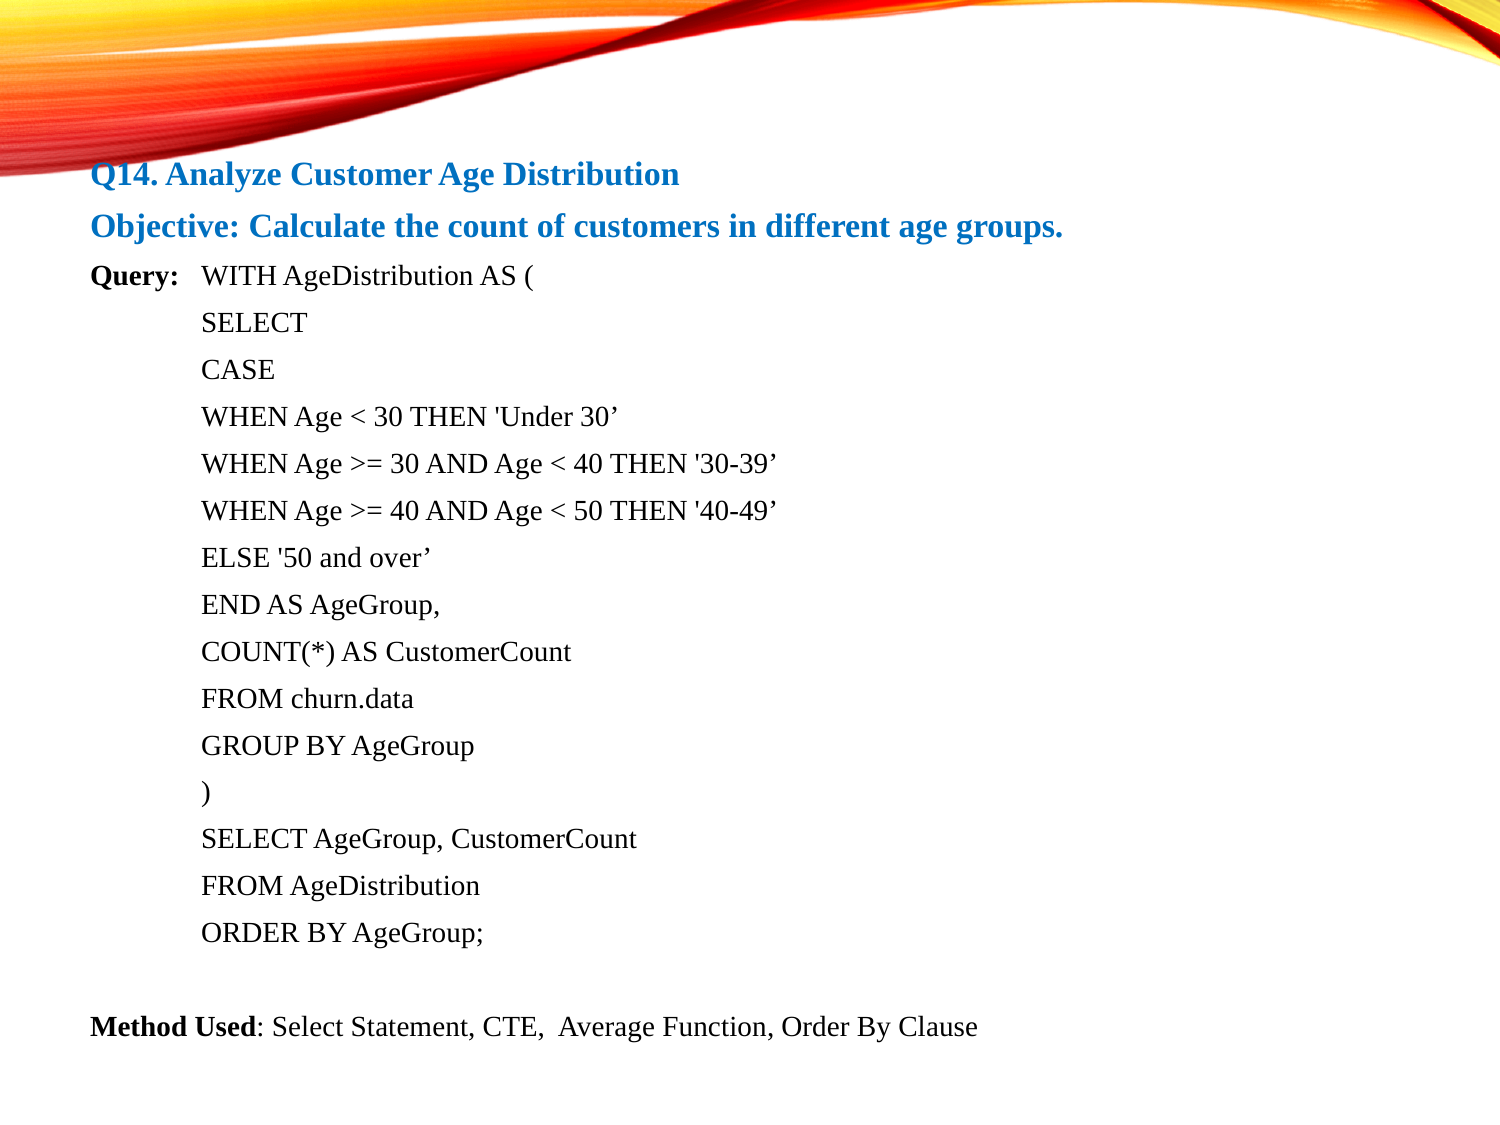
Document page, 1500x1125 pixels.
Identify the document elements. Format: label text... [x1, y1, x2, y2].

text_box Q14. Analyze Customer Age Distribution Objective: Calculate the count of customers in different age groups. Query: WITH AgeDistribution AS ( SELECT CASE WHEN Age < 30 THEN 'Under 30’ WHEN Age >= 30 AND Age < 40 THEN '30-39’ WHEN Age >= 40 AND Age < 50 THEN '40-49’ ELSE '50 and over’ END AS AgeGroup, COUNT(*) AS CustomerCount FROM churn.data GROUP BY AgeGroup ) SELECT AgeGroup, CustomerCount FROM AgeDistribution ORDER BY AgeGroup; Method Used: Select Statement, CTE, Average Function, Order By Clause [75, 148, 1459, 1059]
picture [0, 0, 1500, 178]
